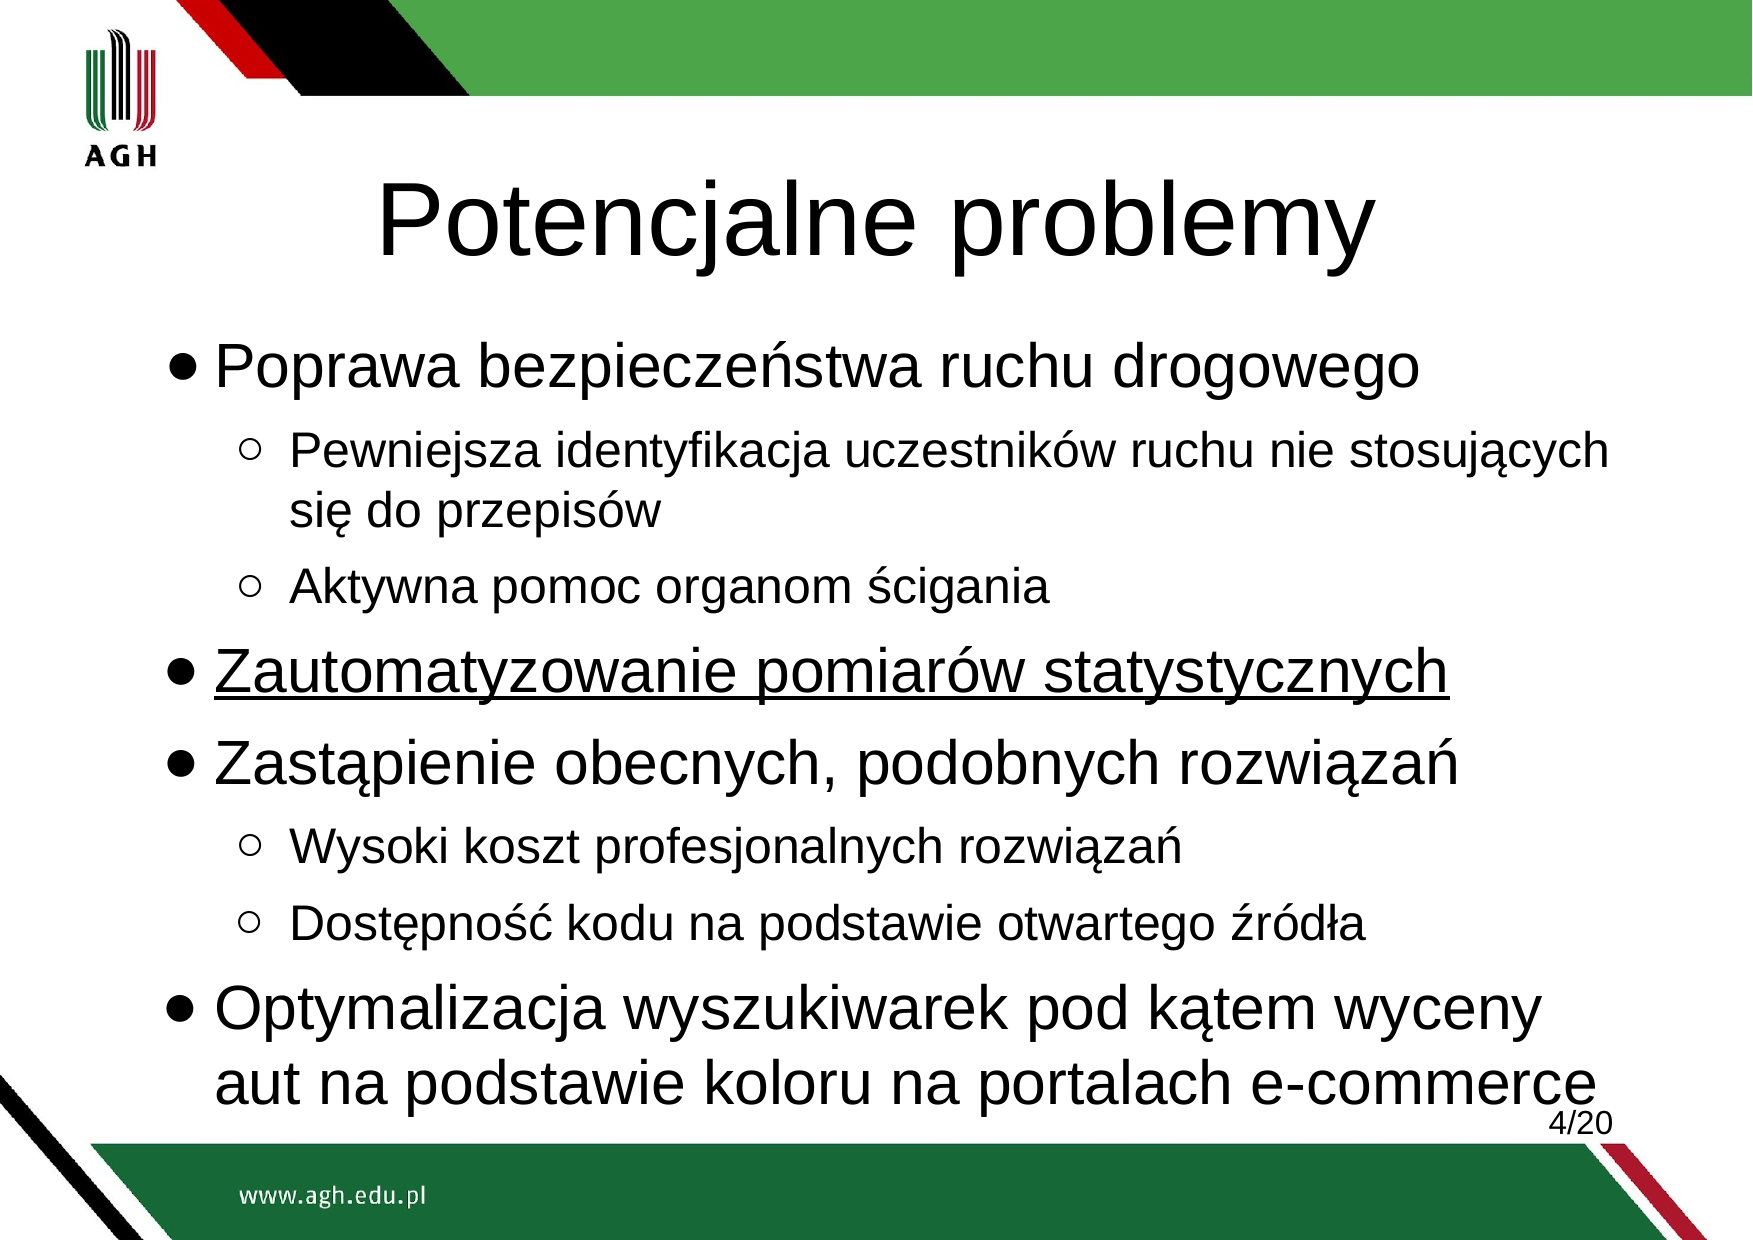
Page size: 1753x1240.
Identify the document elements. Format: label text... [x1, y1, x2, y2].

title Potencjalne problemy [131, 110, 1622, 316]
slide_number ‹#›/20 [1507, 1092, 1622, 1147]
list Poprawa bezpieczeństwa ruchu drogowego Pewniejsza identyfikacja uczestników ruchu nie stosujących się do przepisów Aktywna pomoc organom ścigania Zautomatyzowanie pomiarów statystycznych Zastąpienie obecnych, podobnych rozwiązań Wysoki koszt profesjonalnych rozwiązań Dostępność kodu na podstawie otwartego źródła Optymalizacja wyszukiwarek pod kątem wyceny aut na podstawie koloru na portalach e-commerce [130, 316, 1622, 1104]
picture [0, 0, 1753, 1240]
